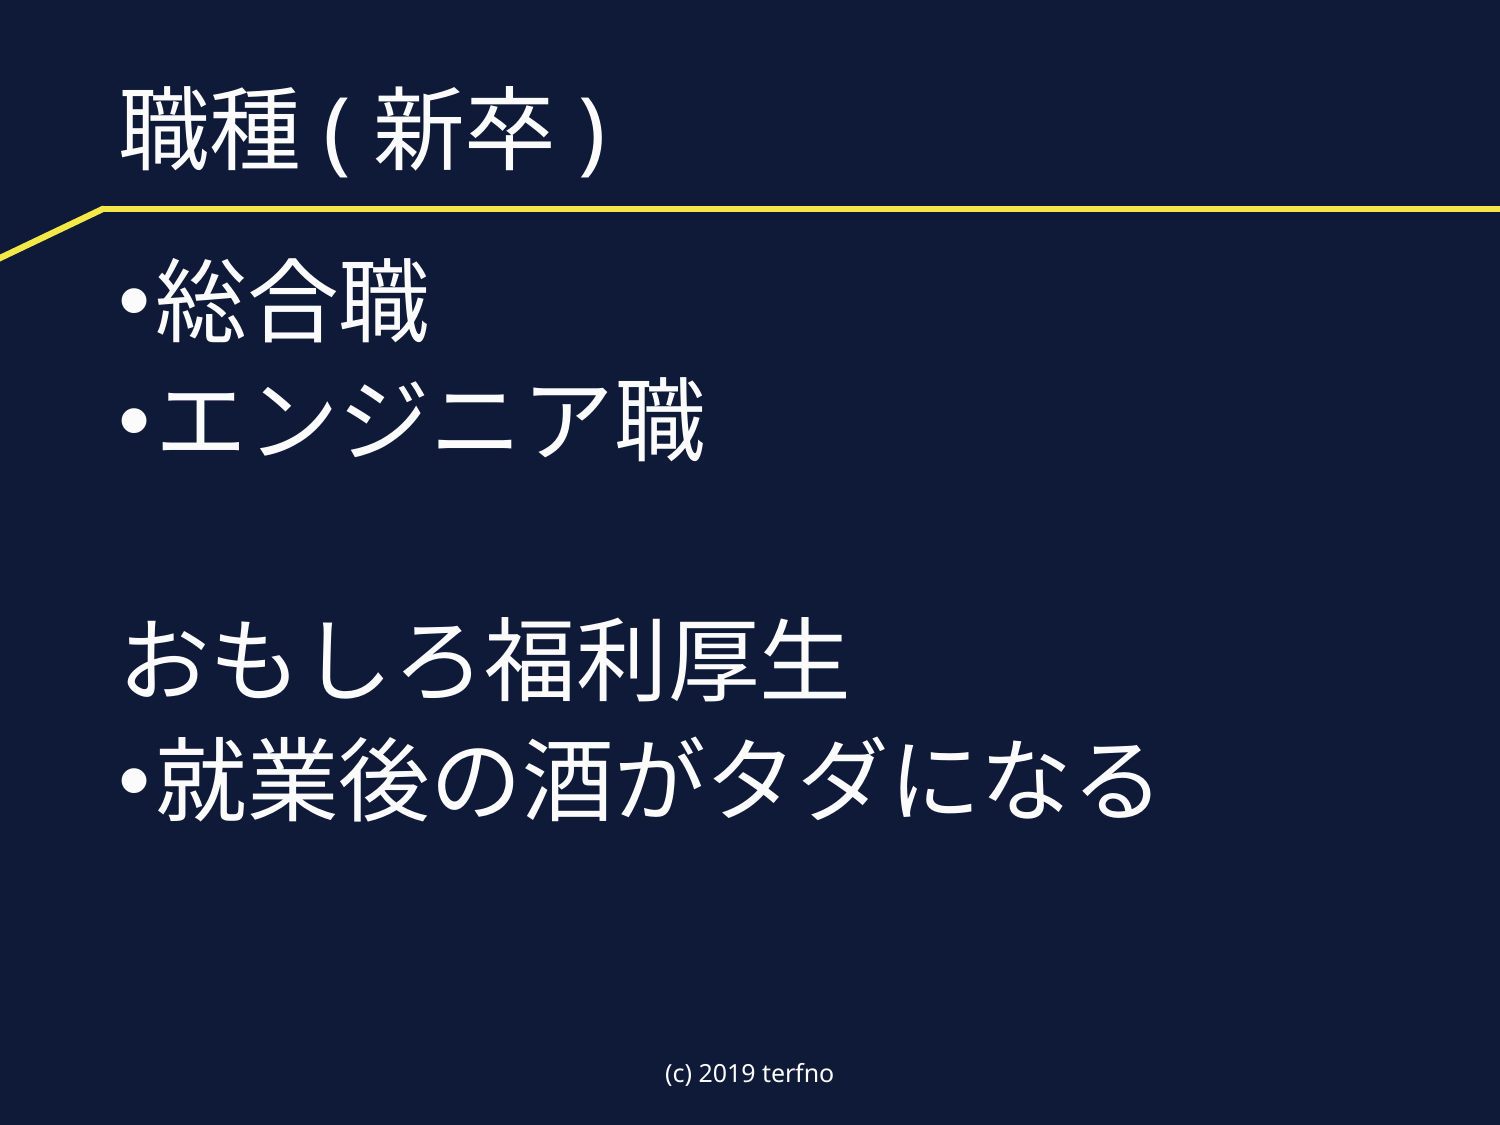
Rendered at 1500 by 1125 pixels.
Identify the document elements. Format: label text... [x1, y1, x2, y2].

title 職種(新卒) [103, 59, 1397, 208]
footer (c) 2019 terfno [496, 1042, 1004, 1103]
list 総合職 エンジニア職 おもしろ福利厚生 就業後の酒がタダになる [103, 248, 1397, 1014]
